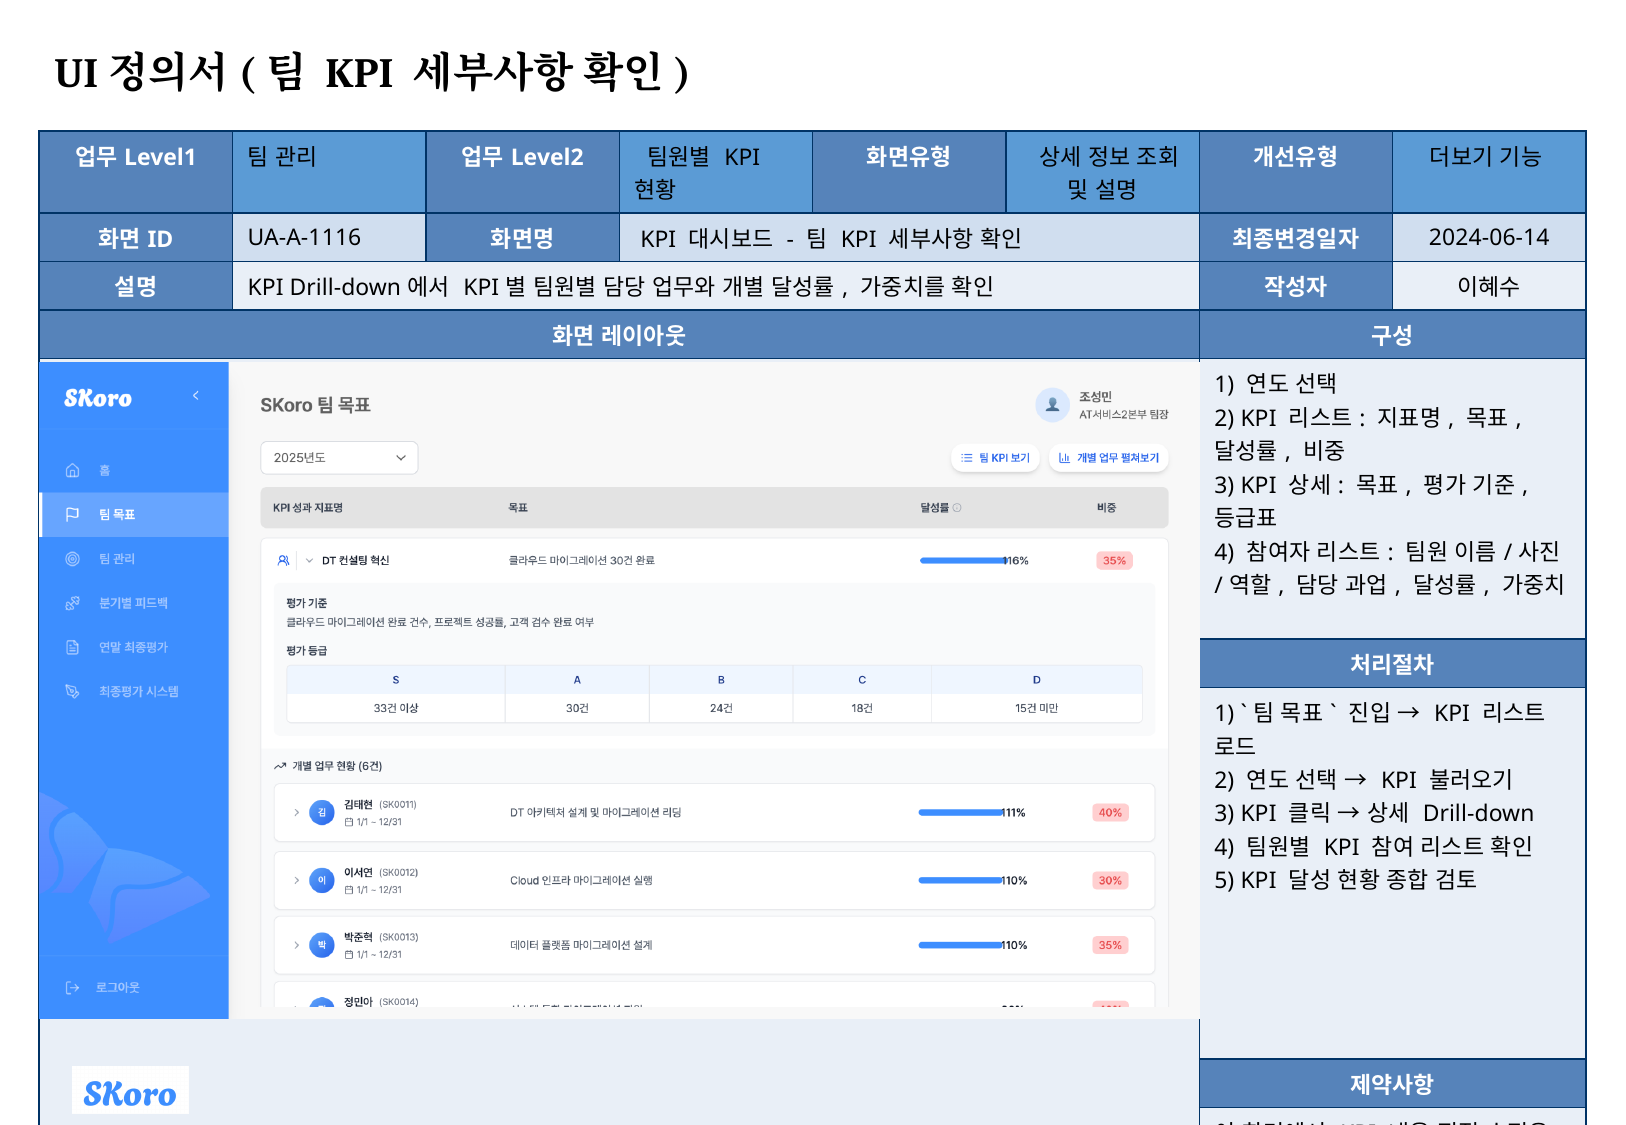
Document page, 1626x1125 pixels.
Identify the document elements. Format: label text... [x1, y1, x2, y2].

table_cell 이 화면에서 KPI 내용 직접 수정은 불가 [1200, 1108, 1585, 1125]
table_header 개선유형 [1200, 132, 1392, 212]
table_cell 이혜수 [1393, 262, 1585, 309]
table_cell 1) `팀 목표` 진입 → KPI 리스트 로드 2) 연도 선택 → KPI 불러오기 3) KPI 클릭 → 상세 Drill-down 4) 팀원별 KPI 참여 리스트 확인 5) KPI 달성 현황 종합 검토 [1200, 688, 1585, 1058]
table_header 팀 관리 [233, 132, 425, 212]
table_cell 제약사항 [1200, 1060, 1585, 1107]
table_cell KPI Drill-down에서 KPI별 팀원별 담당 업무와 개별 달성률, 가중치를 확인 [233, 262, 1199, 309]
table_cell 화면 레이아웃 [40, 311, 1199, 358]
table_cell KPI 대시보드 - 팀 KPI 세부사항 확인 [620, 214, 1199, 261]
table_header 업무Level2 [427, 132, 619, 212]
table_cell 처리절차 [1204, 640, 1585, 687]
table_header 상세 정보 조회 및 설명 [1007, 132, 1199, 212]
table_cell 구성 [1200, 311, 1585, 358]
table_cell 2024-06-14 [1393, 214, 1585, 261]
table_cell 작성자 [1200, 262, 1392, 309]
table_cell 최종변경일자 [1200, 214, 1392, 261]
table_header 팀원별 KPI 현황 [620, 132, 812, 212]
table_cell 화면ID [40, 214, 232, 261]
table_cell 1) 연도 선택 2) KPI 리스트: 지표명, 목표, 달성률, 비중 3) KPI 상세: 목표, 평가 기준, 등급표 4) 참여자 리스트: 팀원 이름/사진/역할, 담당 과업, 달성률, 가중치 [1200, 359, 1585, 638]
picture [71, 1065, 189, 1115]
picture [39, 362, 1200, 1020]
title UI정의서(팀 KPI 세부사항 확인) [39, 35, 1587, 113]
table_cell 설명 [40, 262, 232, 309]
table_cell [40, 1028, 1199, 1125]
table_cell 화면명 [427, 214, 619, 261]
table_header 화면유형 [813, 132, 1005, 212]
table_cell UA-A-1116 [233, 214, 425, 261]
table_header 더보기 기능 [1393, 132, 1585, 212]
table_header 업무Level1 [40, 132, 232, 212]
